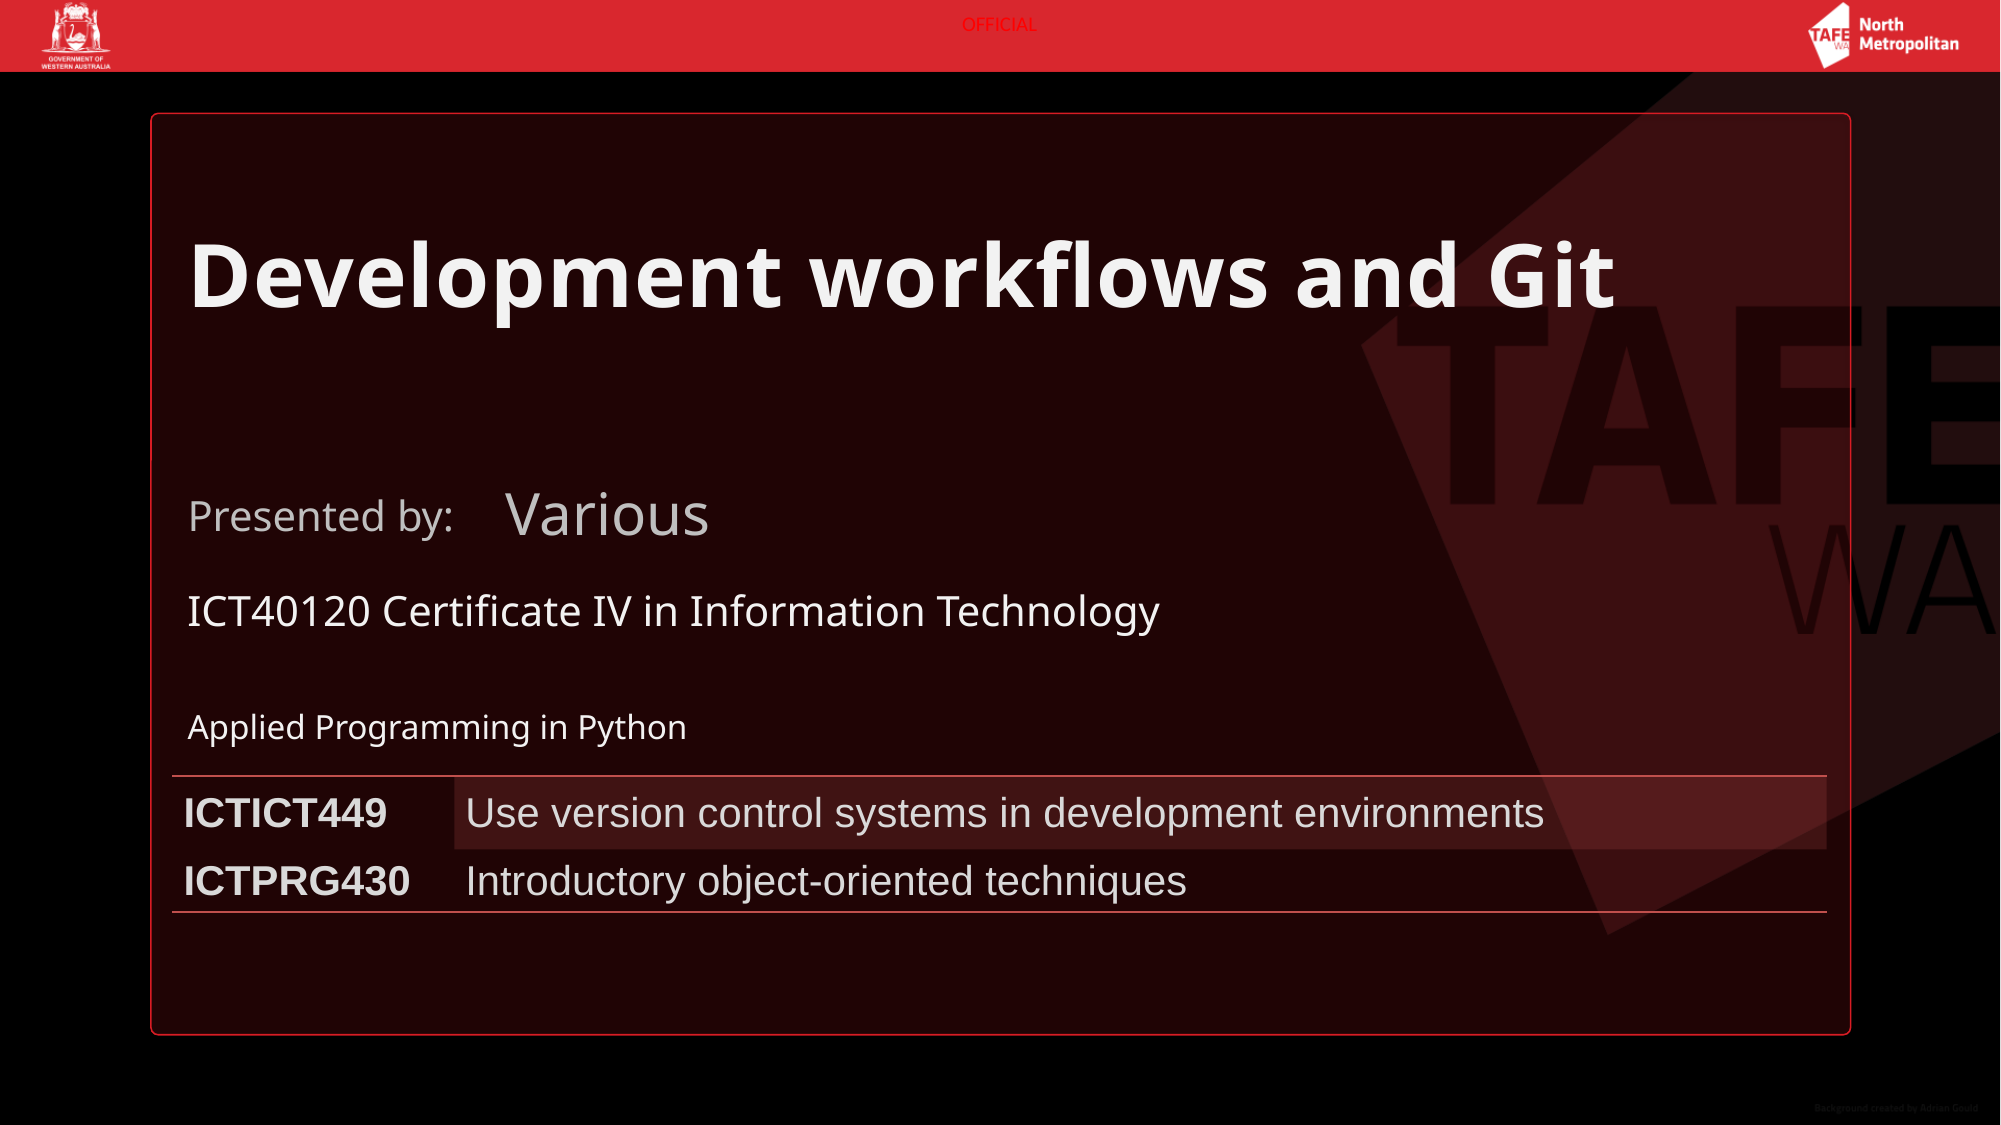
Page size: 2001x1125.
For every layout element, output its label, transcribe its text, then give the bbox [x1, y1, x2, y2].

list ICT40120 Certificate IV in Information Technology [172, 576, 1827, 676]
list Various [490, 469, 1827, 562]
title Development workflows and Git [172, 212, 1827, 442]
table_header ICTICT449 [172, 777, 454, 849]
picture [0, 0, 2001, 1125]
list Applied Programming in Python [172, 690, 1827, 762]
table_cell ICTPRG430 [172, 849, 454, 911]
table_header Use version control systems in development environments [454, 777, 1827, 849]
table_cell Introductory object-oriented techniques [454, 849, 1827, 911]
